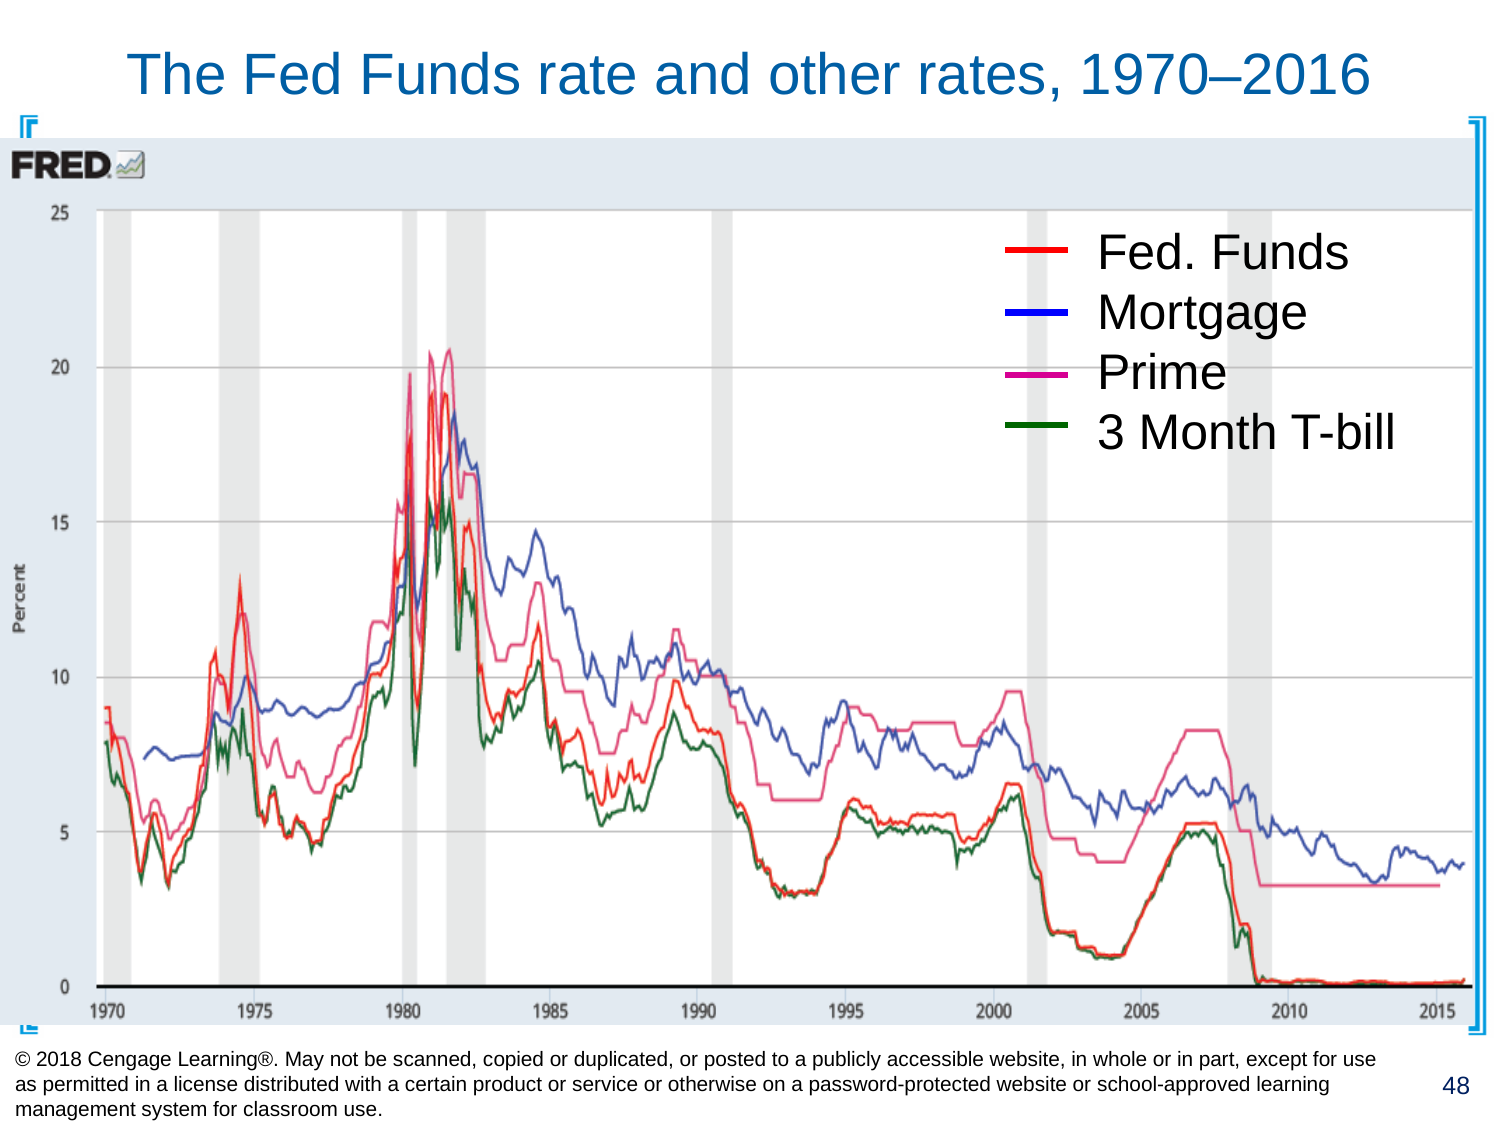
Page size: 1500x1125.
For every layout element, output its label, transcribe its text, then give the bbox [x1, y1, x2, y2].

picture [13, 1026, 43, 1037]
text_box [0, 138, 1476, 1026]
footer © 2018 Cengage Learning®. May not be scanned, copied or duplicated, or posted to a publicly accessible website, in whole or in part, except for use as permitted in a license distributed with a certain product or service or otherwise on a password-protected website or school-approved learning management system for classroom use. [0, 1040, 1414, 1125]
picture [1463, 113, 1493, 1037]
title The Fed Funds rate and other rates, 1970–2016 [109, 16, 1391, 125]
slide_number 48 [1414, 1060, 1500, 1125]
picture [13, 113, 43, 138]
